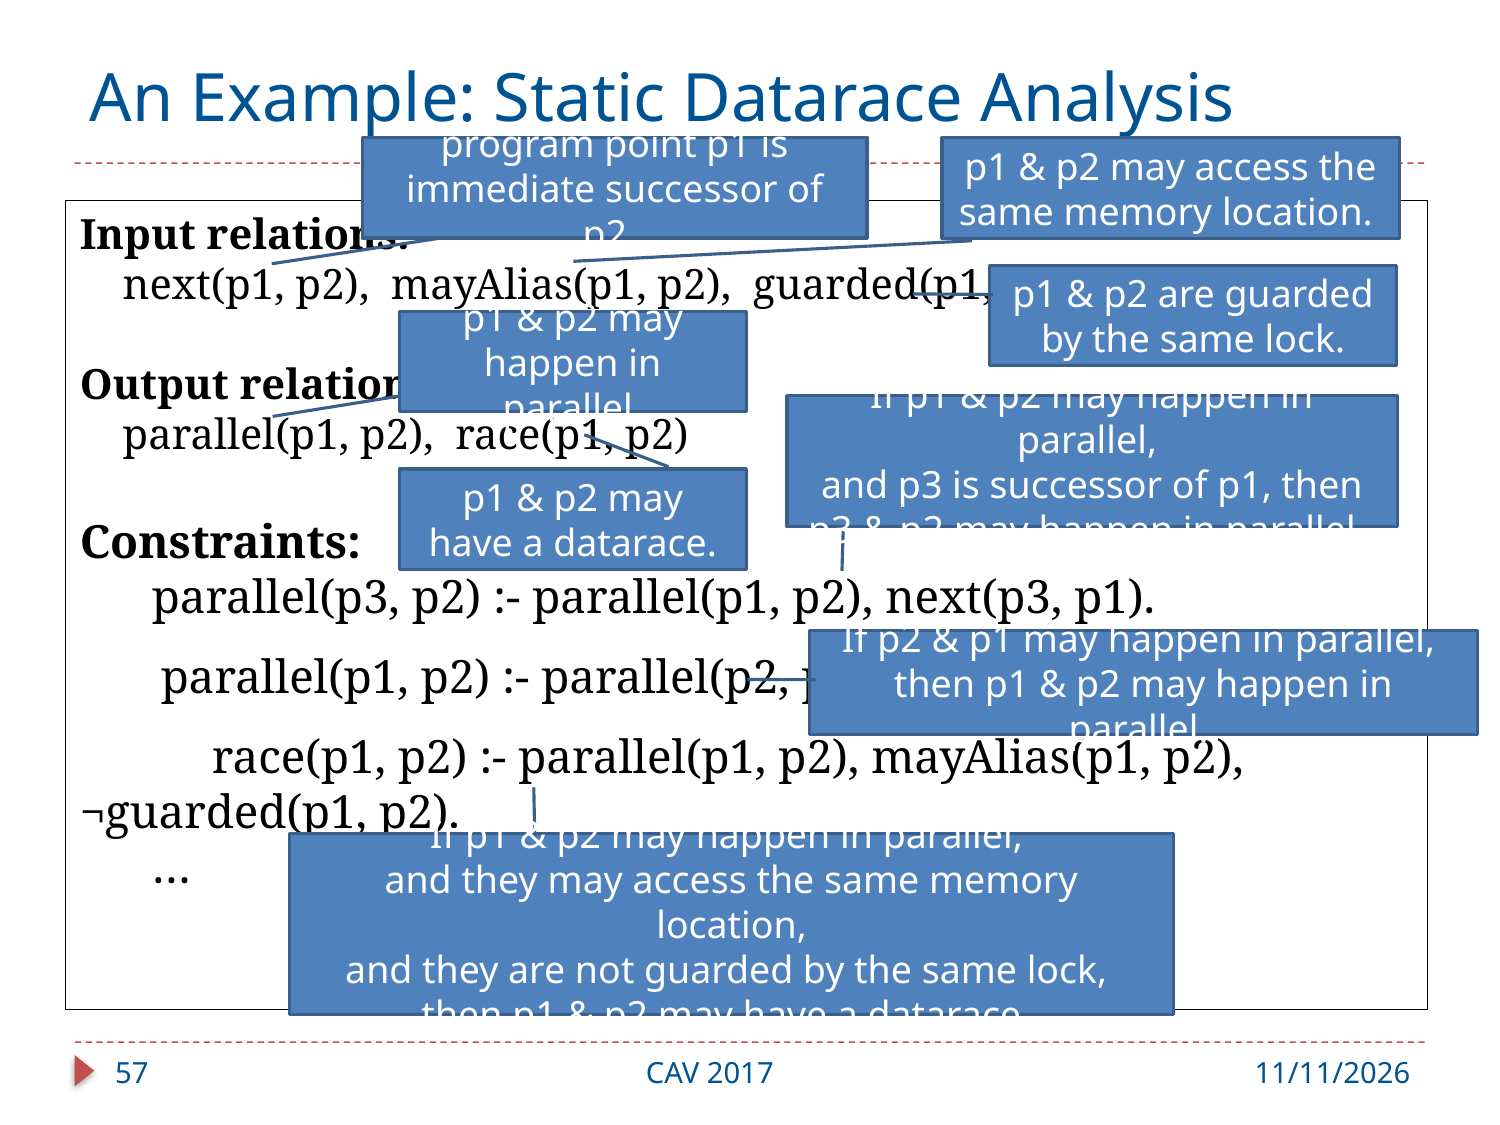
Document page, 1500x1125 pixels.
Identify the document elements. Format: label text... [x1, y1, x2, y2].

text_box p1 & p2 may happen in parallel. [272, 310, 748, 418]
title An Example: Static Datarace Analysis [75, 25, 1425, 165]
text_box p1 & p2 may have a datarace. [398, 433, 748, 571]
text_box p1 & p2 may access the same memory location. [573, 136, 1401, 263]
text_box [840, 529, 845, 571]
text_box program point p1 is immediate successor of p2. [271, 136, 869, 266]
text_box If p2 & p1 may happen in parallel, then p1 & p2 may happen in parallel. [747, 629, 1479, 736]
slide_number 57 [100, 1046, 235, 1107]
text_box If p1 & p2 may happen in parallel, and p3 is successor of p1, then p3 & p2 may happen in parallel. [785, 394, 1399, 528]
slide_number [1185, 1046, 1426, 1107]
footer CAV 2017 [235, 1046, 1185, 1107]
text_box Input relations: next(p1, p2), mayAlias(p1, p2), guarded(p1, p2) Output relations: parallel(p1, p2), race(p1, p2) Constraints: parallel(p3, p2) :- parallel(p1, p2), next(p3, p1). (2) parallel(p1, p2) :- parallel(p2, p1). race(p1, p2) :- parallel(p1, p2), mayAlias(p1, p2), ¬guarded(p1, p2). … [65, 200, 1428, 1010]
text_box p1 & p2 are guarded by the same lock. [912, 264, 1398, 367]
text_box If p1 & p2 may happen in parallel, and they may access the same memory location, and they are not guarded by the same lock, then p1 & p2 may have a datarace. [288, 787, 1175, 1016]
